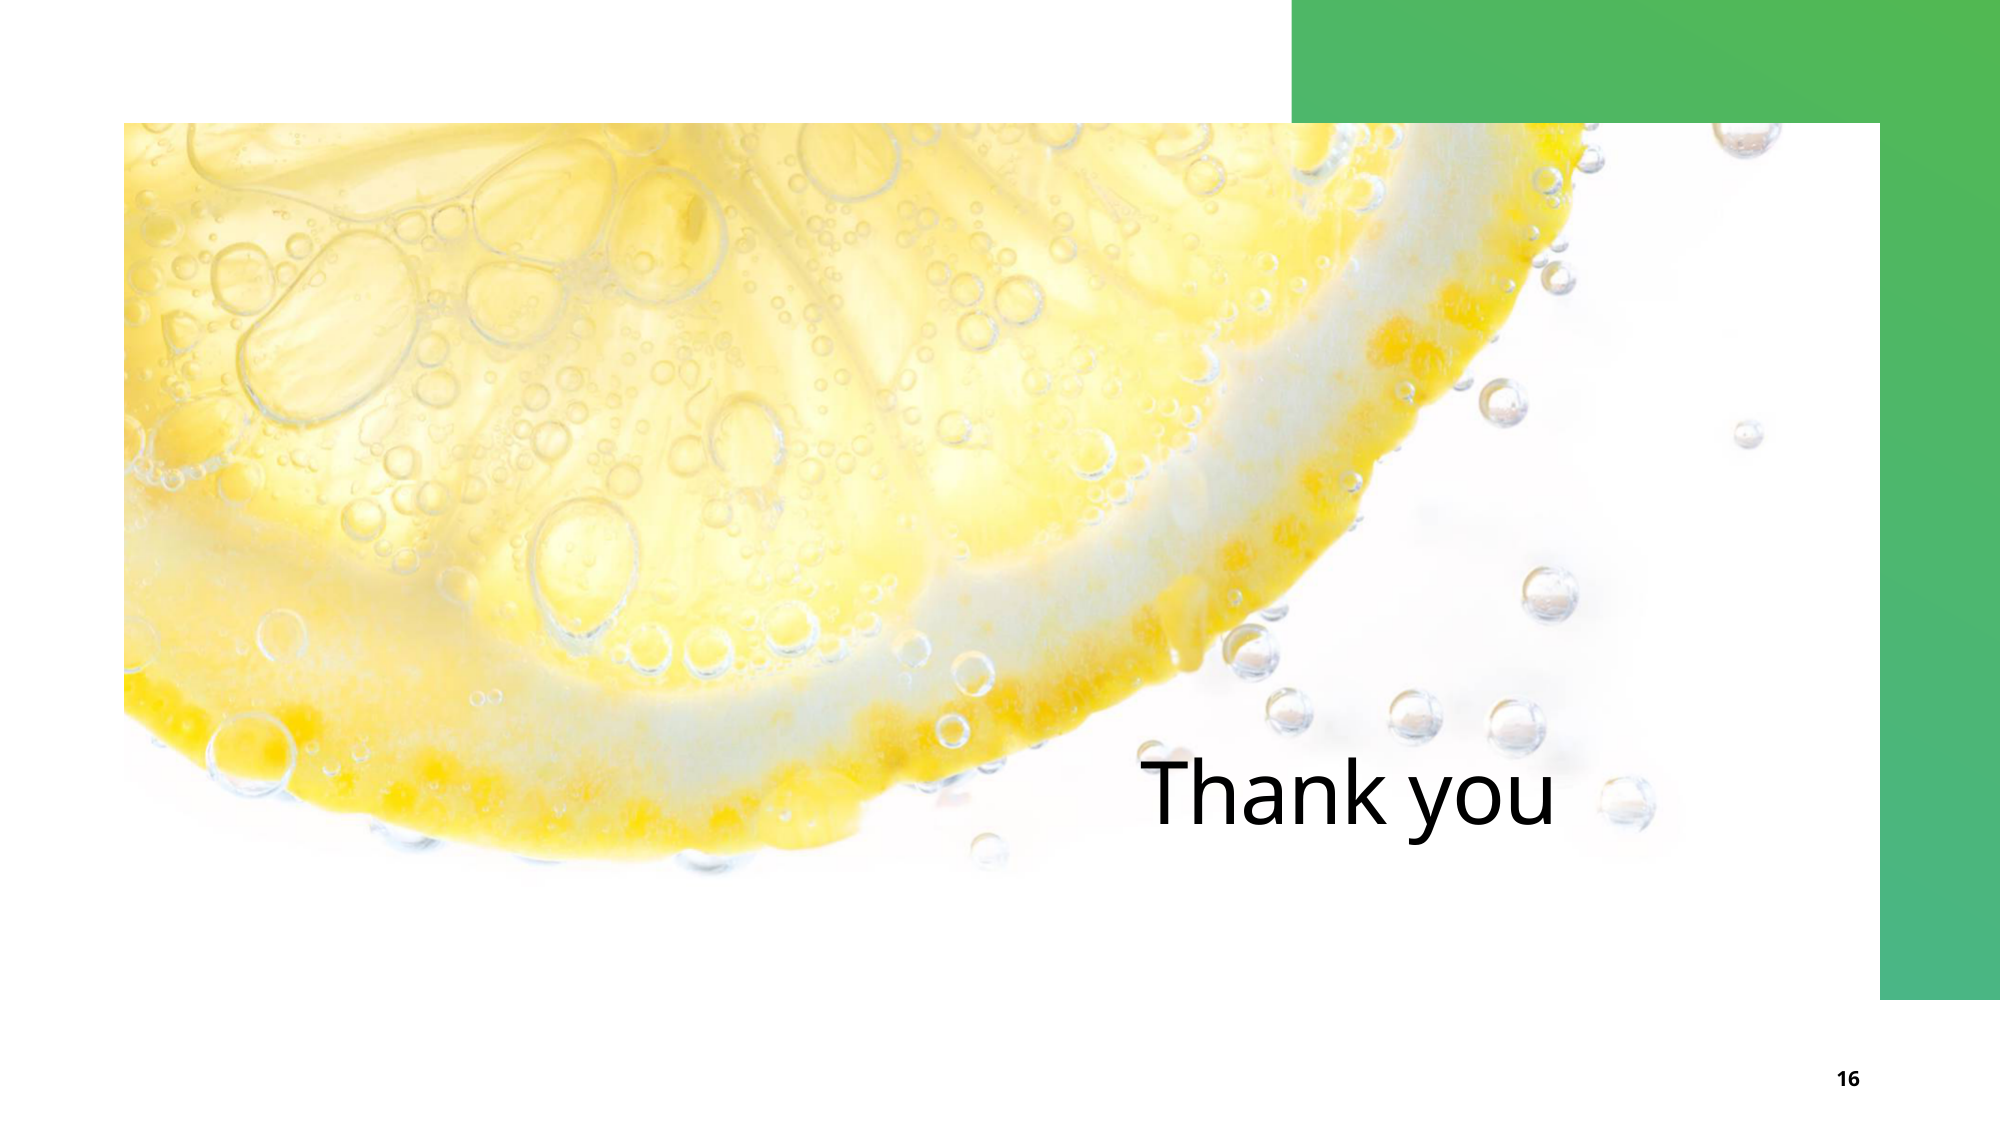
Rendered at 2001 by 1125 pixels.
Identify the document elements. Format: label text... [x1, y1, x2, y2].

slide_number 16 [1788, 1050, 1875, 1110]
title Thank you [1125, 736, 1948, 1110]
picture [124, 123, 1880, 1002]
